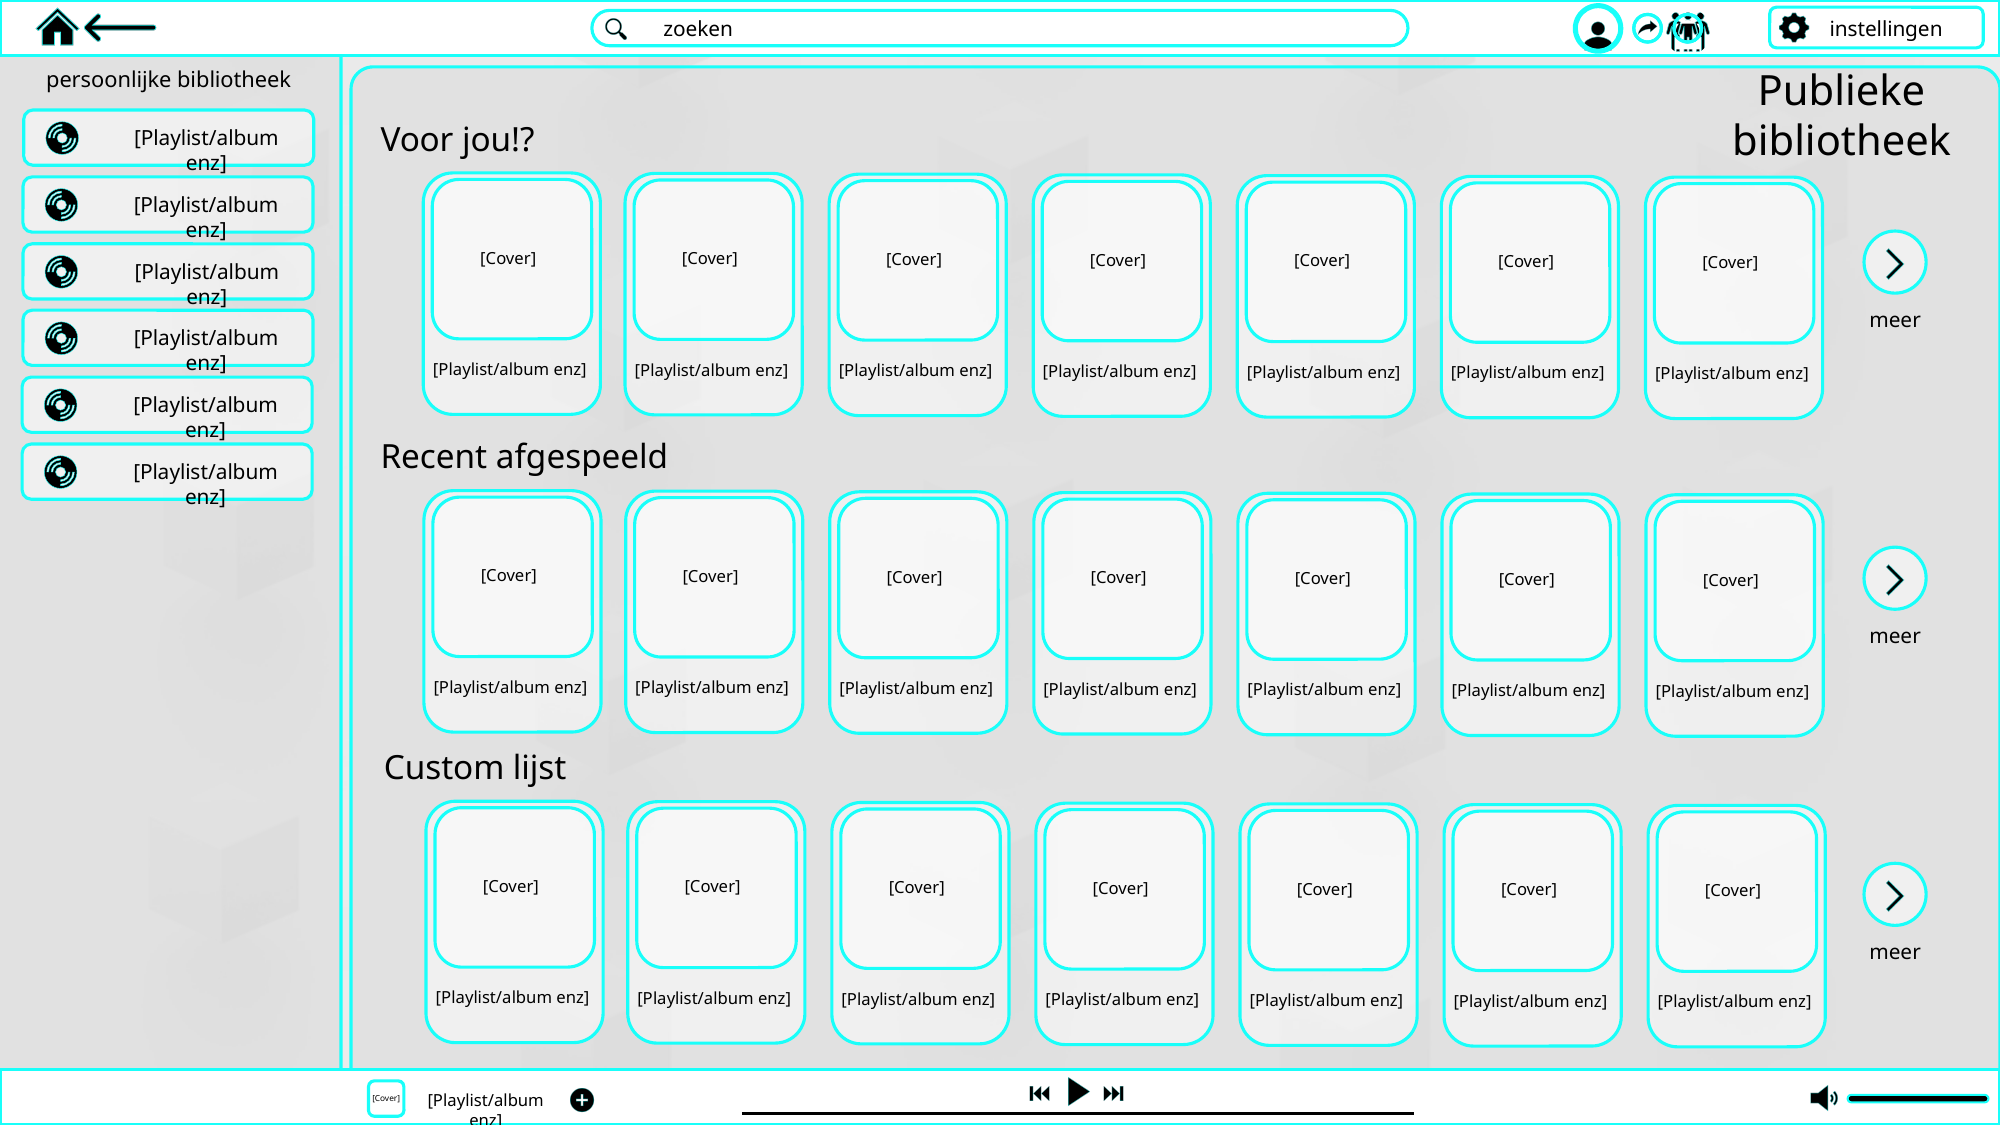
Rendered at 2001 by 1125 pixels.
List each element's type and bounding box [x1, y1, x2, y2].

text_box [1012, 492, 1216, 735]
text_box [1420, 493, 1636, 737]
text_box [1215, 175, 1419, 418]
text_box [1626, 804, 1842, 1048]
text_box [1218, 803, 1434, 1046]
text_box [1014, 802, 1230, 1046]
text_box [1769, 6, 1984, 49]
text_box [22, 243, 315, 300]
text_box [606, 801, 810, 1044]
text_box [1623, 176, 1839, 420]
text_box [404, 800, 620, 1044]
text_box [1624, 494, 1840, 737]
text_box [1633, 13, 1662, 43]
text_box [402, 490, 604, 733]
text_box [21, 443, 313, 500]
text_box [1840, 862, 1950, 973]
text_box [21, 376, 313, 433]
text_box [1422, 804, 1626, 1047]
text_box [33, 0, 159, 67]
picture [0, 0, 2000, 1125]
text_box [22, 176, 314, 233]
text_box [22, 309, 314, 366]
text_box [807, 173, 1023, 417]
text_box [591, 8, 1409, 50]
text_box [1216, 492, 1432, 736]
text_box [604, 490, 819, 734]
text_box [808, 491, 1023, 734]
text_box [1011, 174, 1227, 417]
text_box [23, 109, 315, 166]
text_box [1573, 4, 1623, 57]
text_box [1840, 546, 1950, 657]
text_box [1419, 175, 1635, 419]
text_box [1663, 7, 1712, 56]
text_box [1840, 230, 1950, 341]
text_box [603, 172, 819, 416]
text_box [401, 172, 603, 415]
text_box [810, 801, 1026, 1045]
